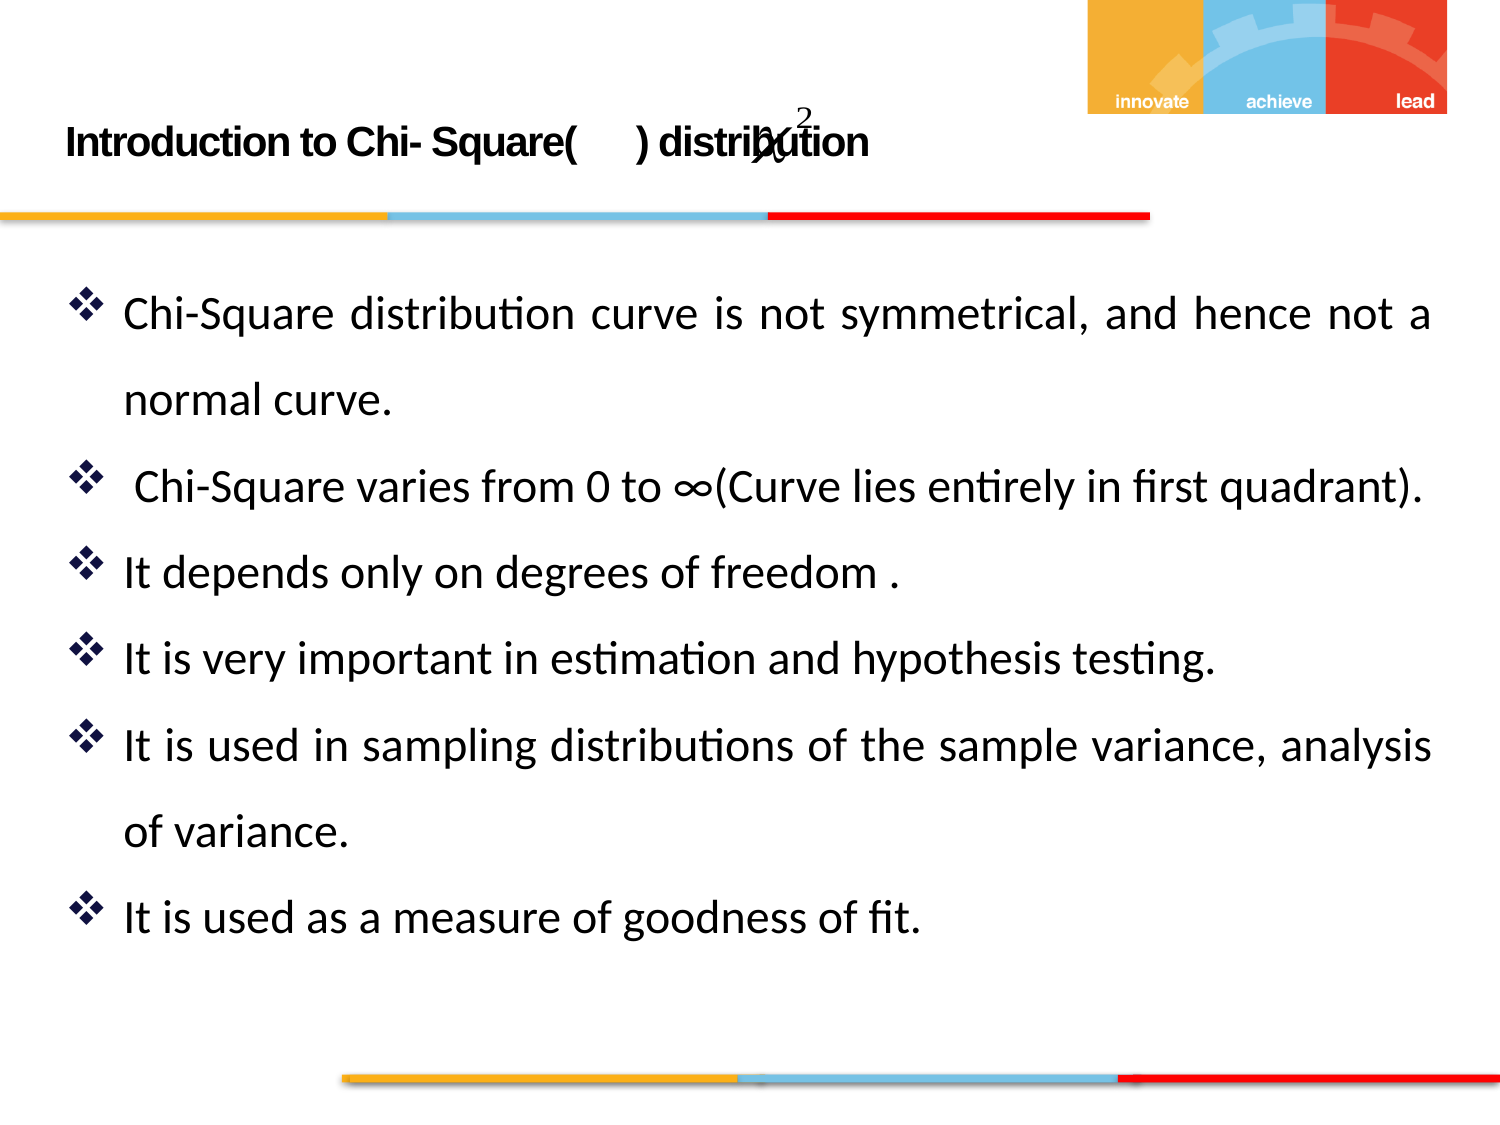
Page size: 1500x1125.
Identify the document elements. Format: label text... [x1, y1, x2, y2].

list Introduction to Chi- Square( ) distribution [50, 75, 1175, 213]
picture [1087, 0, 1448, 114]
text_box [741, 93, 826, 176]
